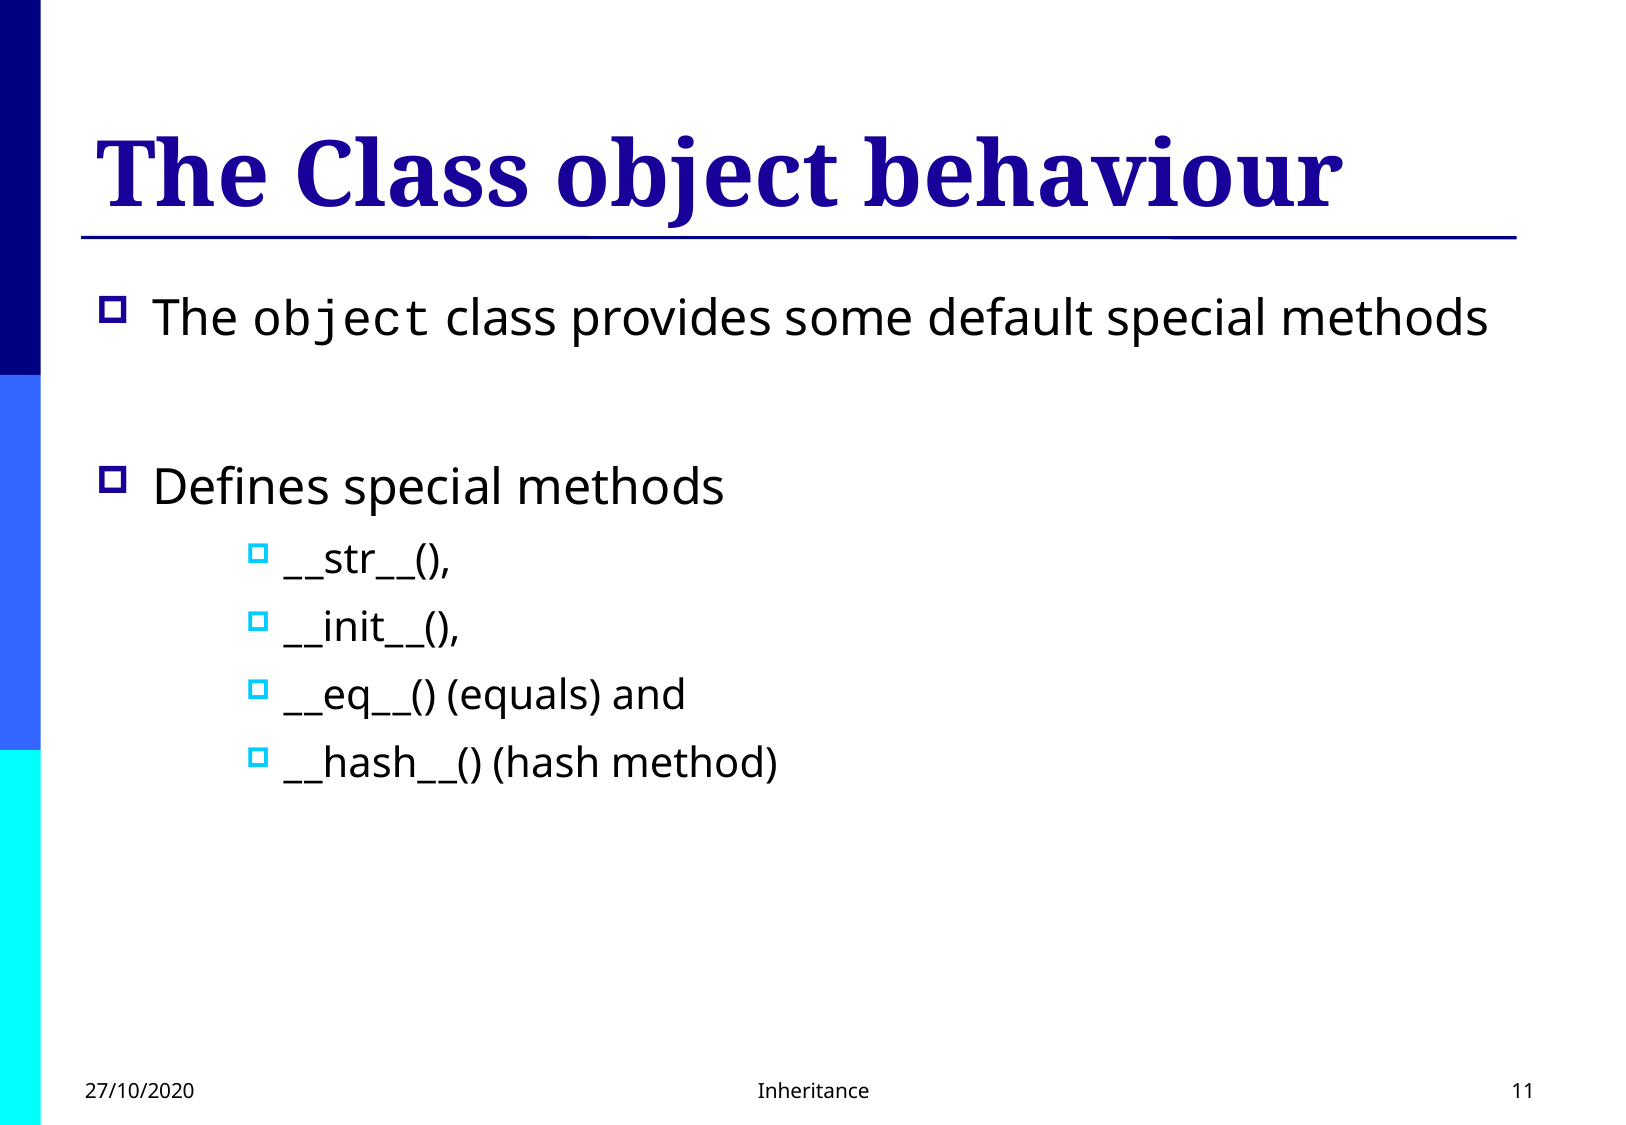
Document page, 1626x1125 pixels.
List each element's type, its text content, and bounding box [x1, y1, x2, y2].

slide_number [70, 1070, 450, 1125]
slide_number 11 [1170, 1070, 1550, 1125]
list The object class provides some default special methods Defines special methods _ _str_ _(), _ _init_ _(), _ _eq_ _() (equals) and _ _hash_ _() (hash method) [81, 262, 1544, 1006]
footer Inheritance [556, 1070, 1071, 1125]
title The Class object behaviour [81, 45, 1544, 233]
